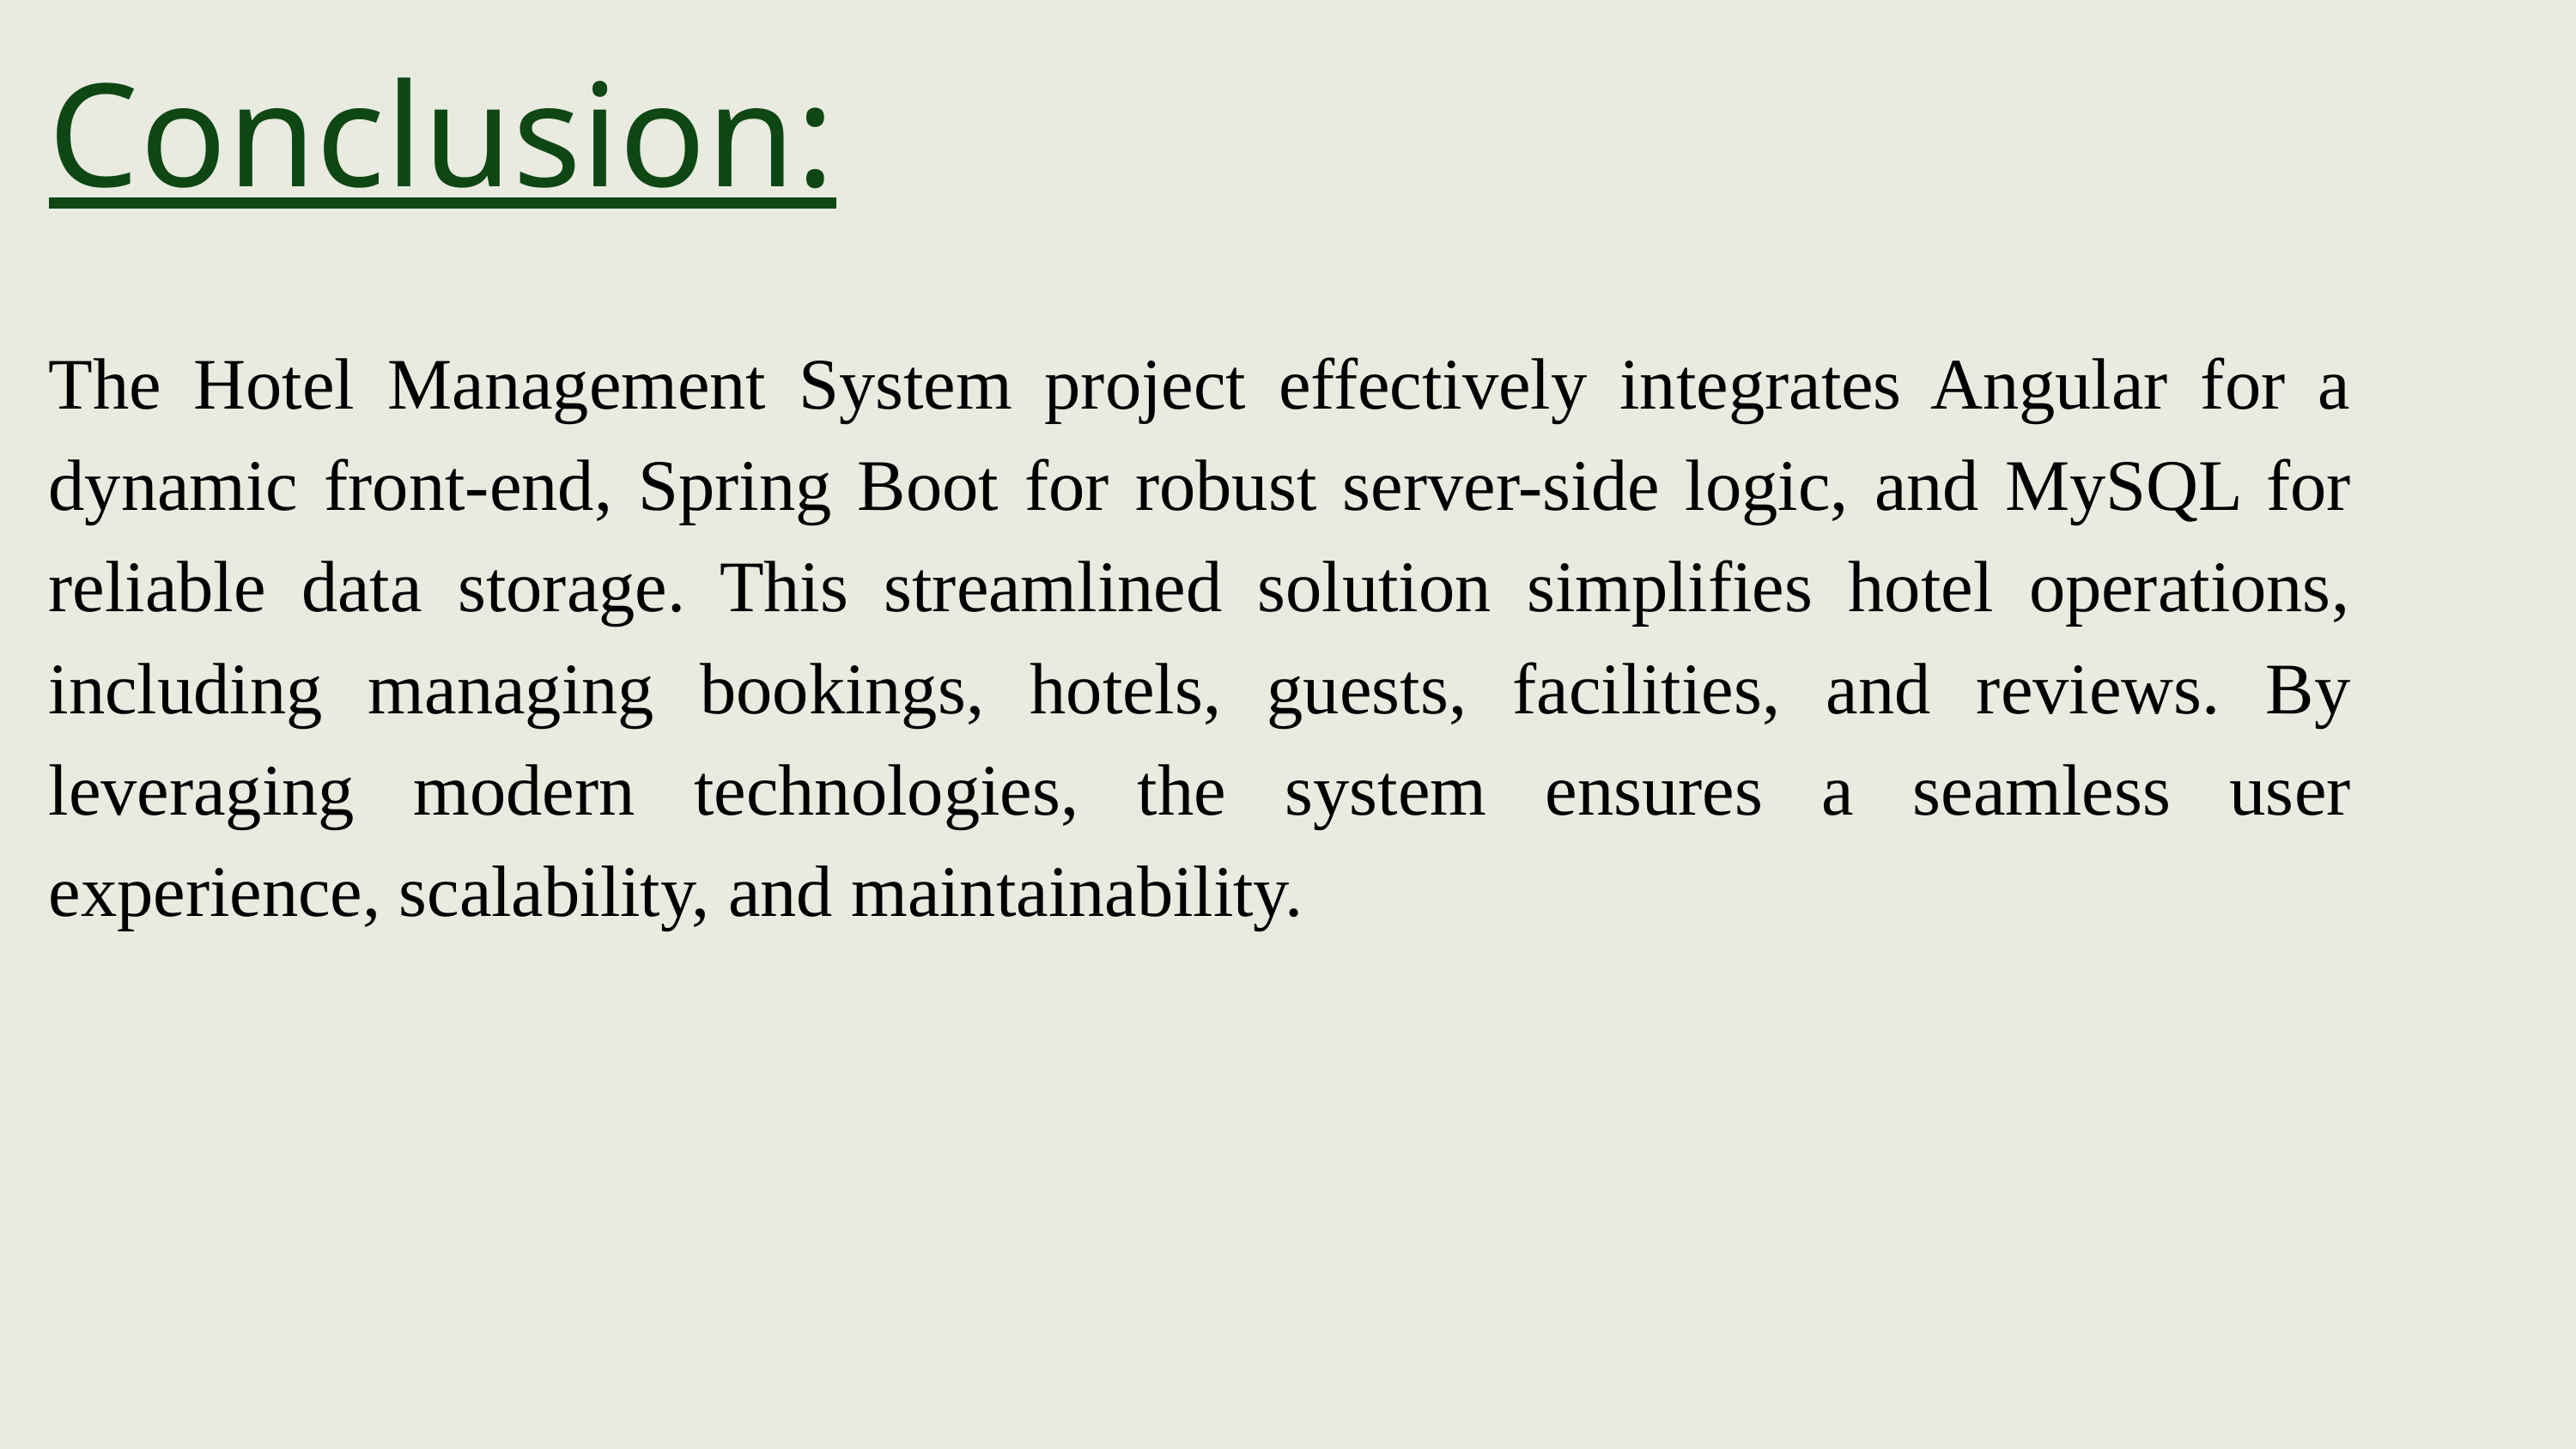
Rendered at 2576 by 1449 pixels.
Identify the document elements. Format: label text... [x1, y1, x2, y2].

text_box The Hotel Management System project effectively integrates Angular for a dynamic front-end, Spring Boot for robust server-side logic, and MySQL for reliable data storage. This streamlined solution simplifies hotel operations, including managing bookings, hotels, guests, facilities, and reviews. By leveraging modern technologies, the system ensures a seamless user experience, scalability, and maintainability. [48, 321, 2354, 931]
text_box Conclusion: [48, 91, 2081, 216]
